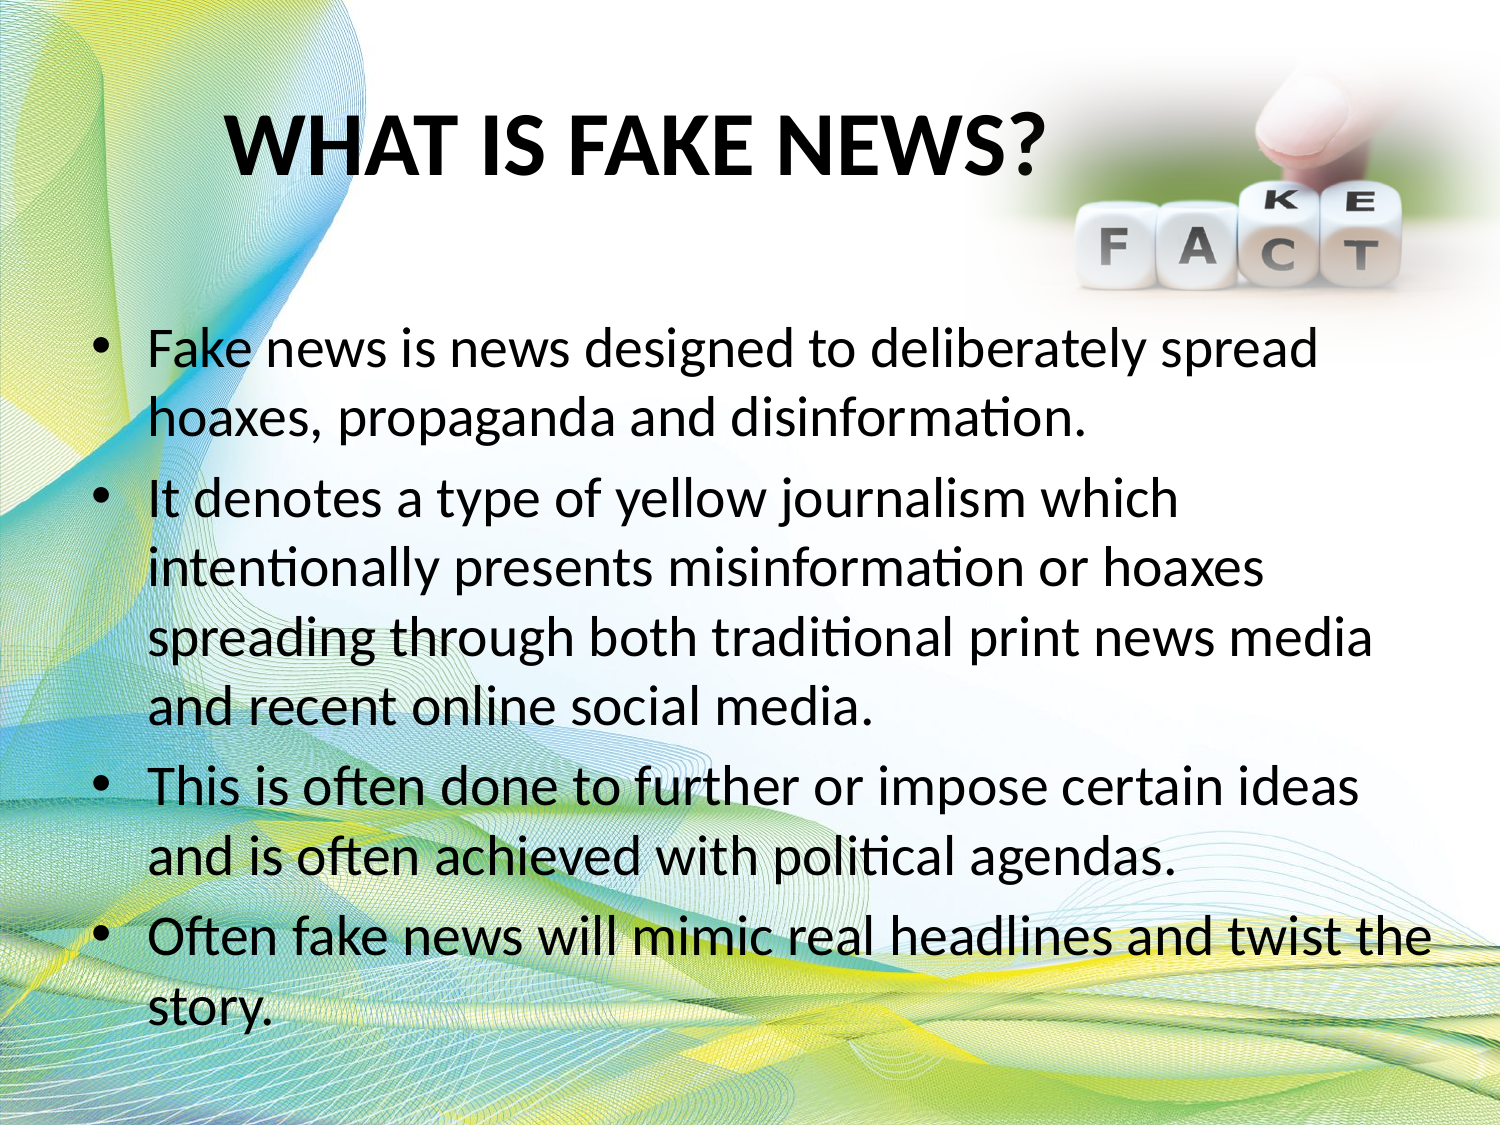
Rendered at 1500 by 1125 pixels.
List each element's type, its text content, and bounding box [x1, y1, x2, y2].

title WHAT IS FAKE NEWS? [75, 45, 960, 233]
picture [0, 0, 1500, 1125]
list Fake news is news designed to deliberately spread hoaxes, propaganda and disinformation. It denotes a type of yellow journalism which intentionally presents misinformation or hoaxes spreading through both traditional print news media and recent online social media. This is often done to further or impose certain ideas and is often achieved with political agendas. Often fake news will mimic real headlines and twist the story. [76, 302, 1460, 1046]
